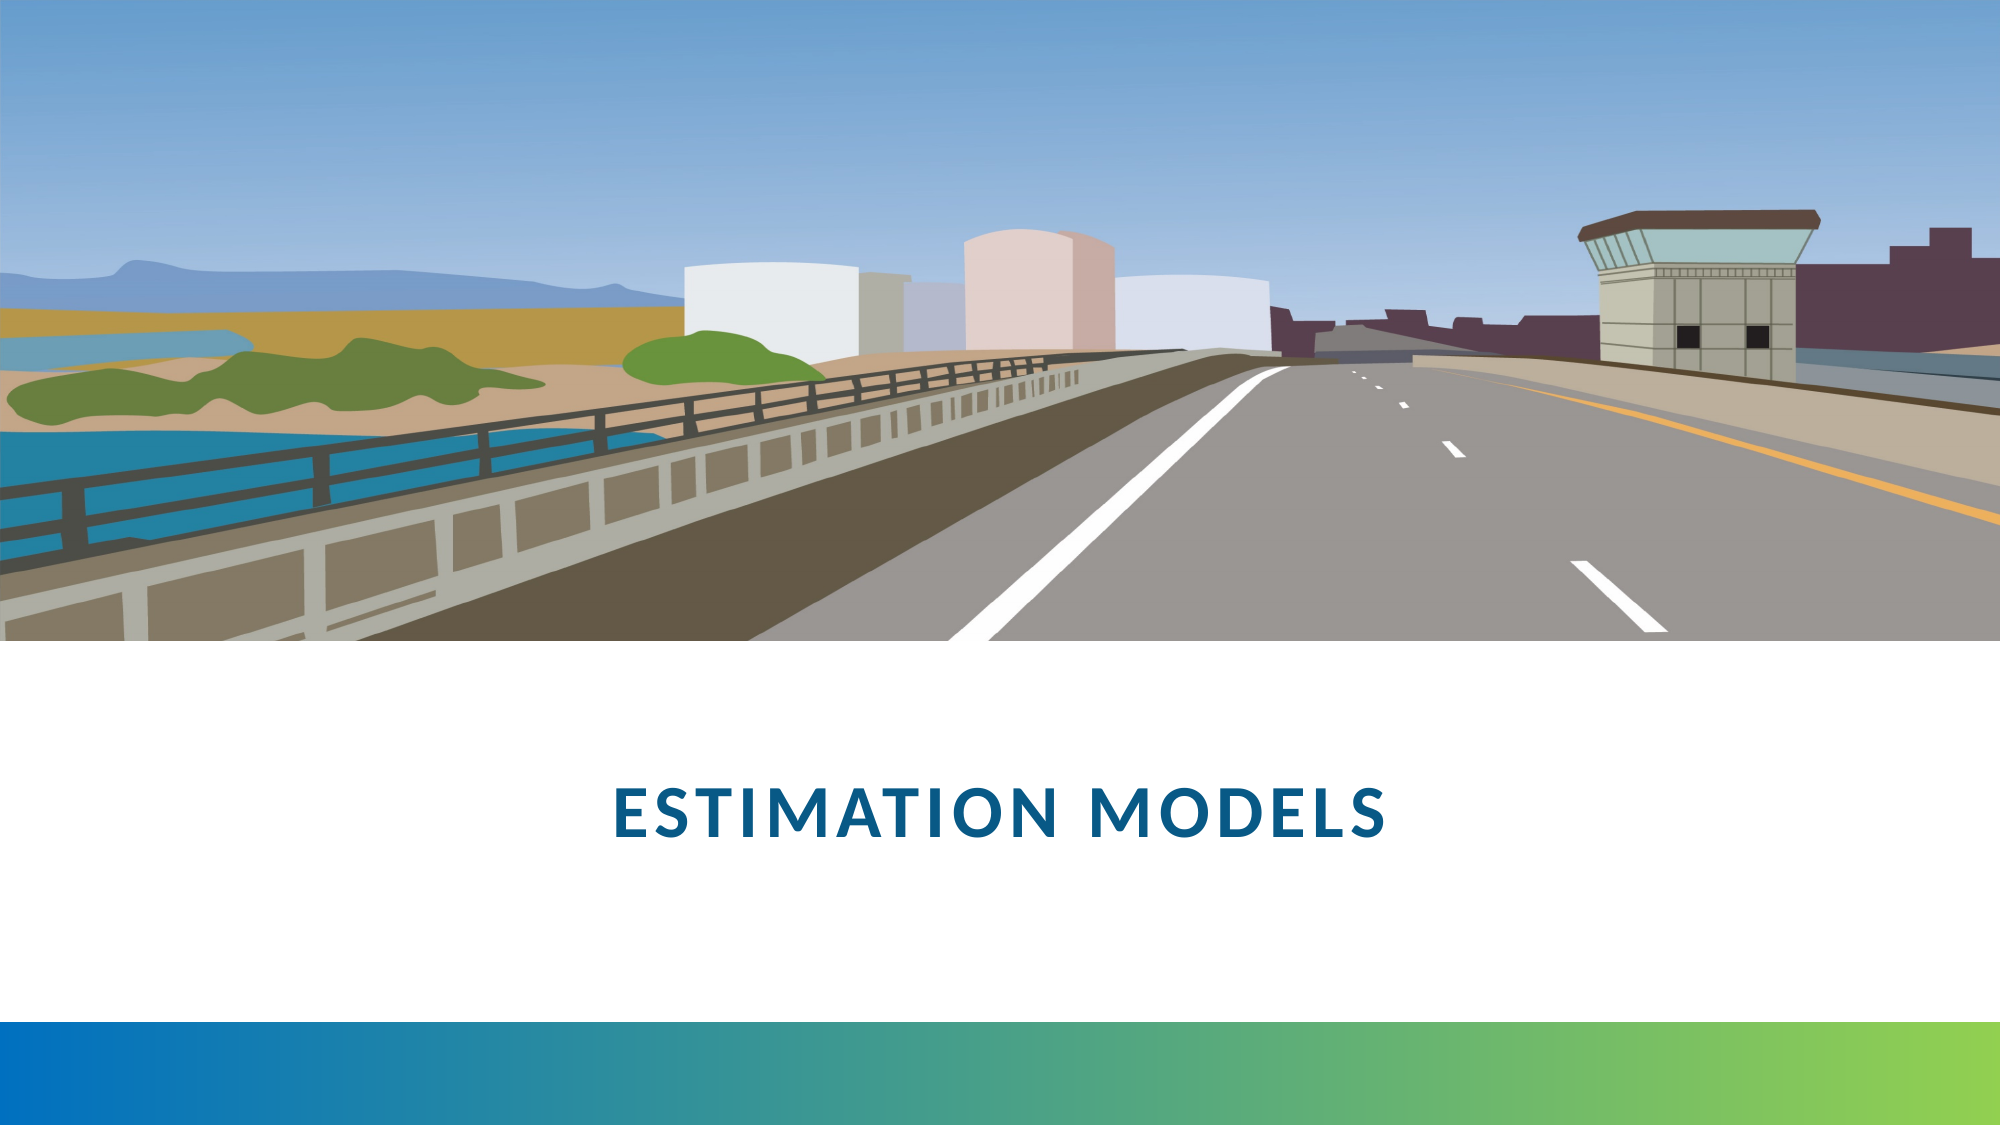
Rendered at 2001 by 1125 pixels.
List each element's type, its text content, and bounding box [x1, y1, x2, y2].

picture [0, 0, 2000, 641]
title Estimation Models [137, 707, 1863, 919]
